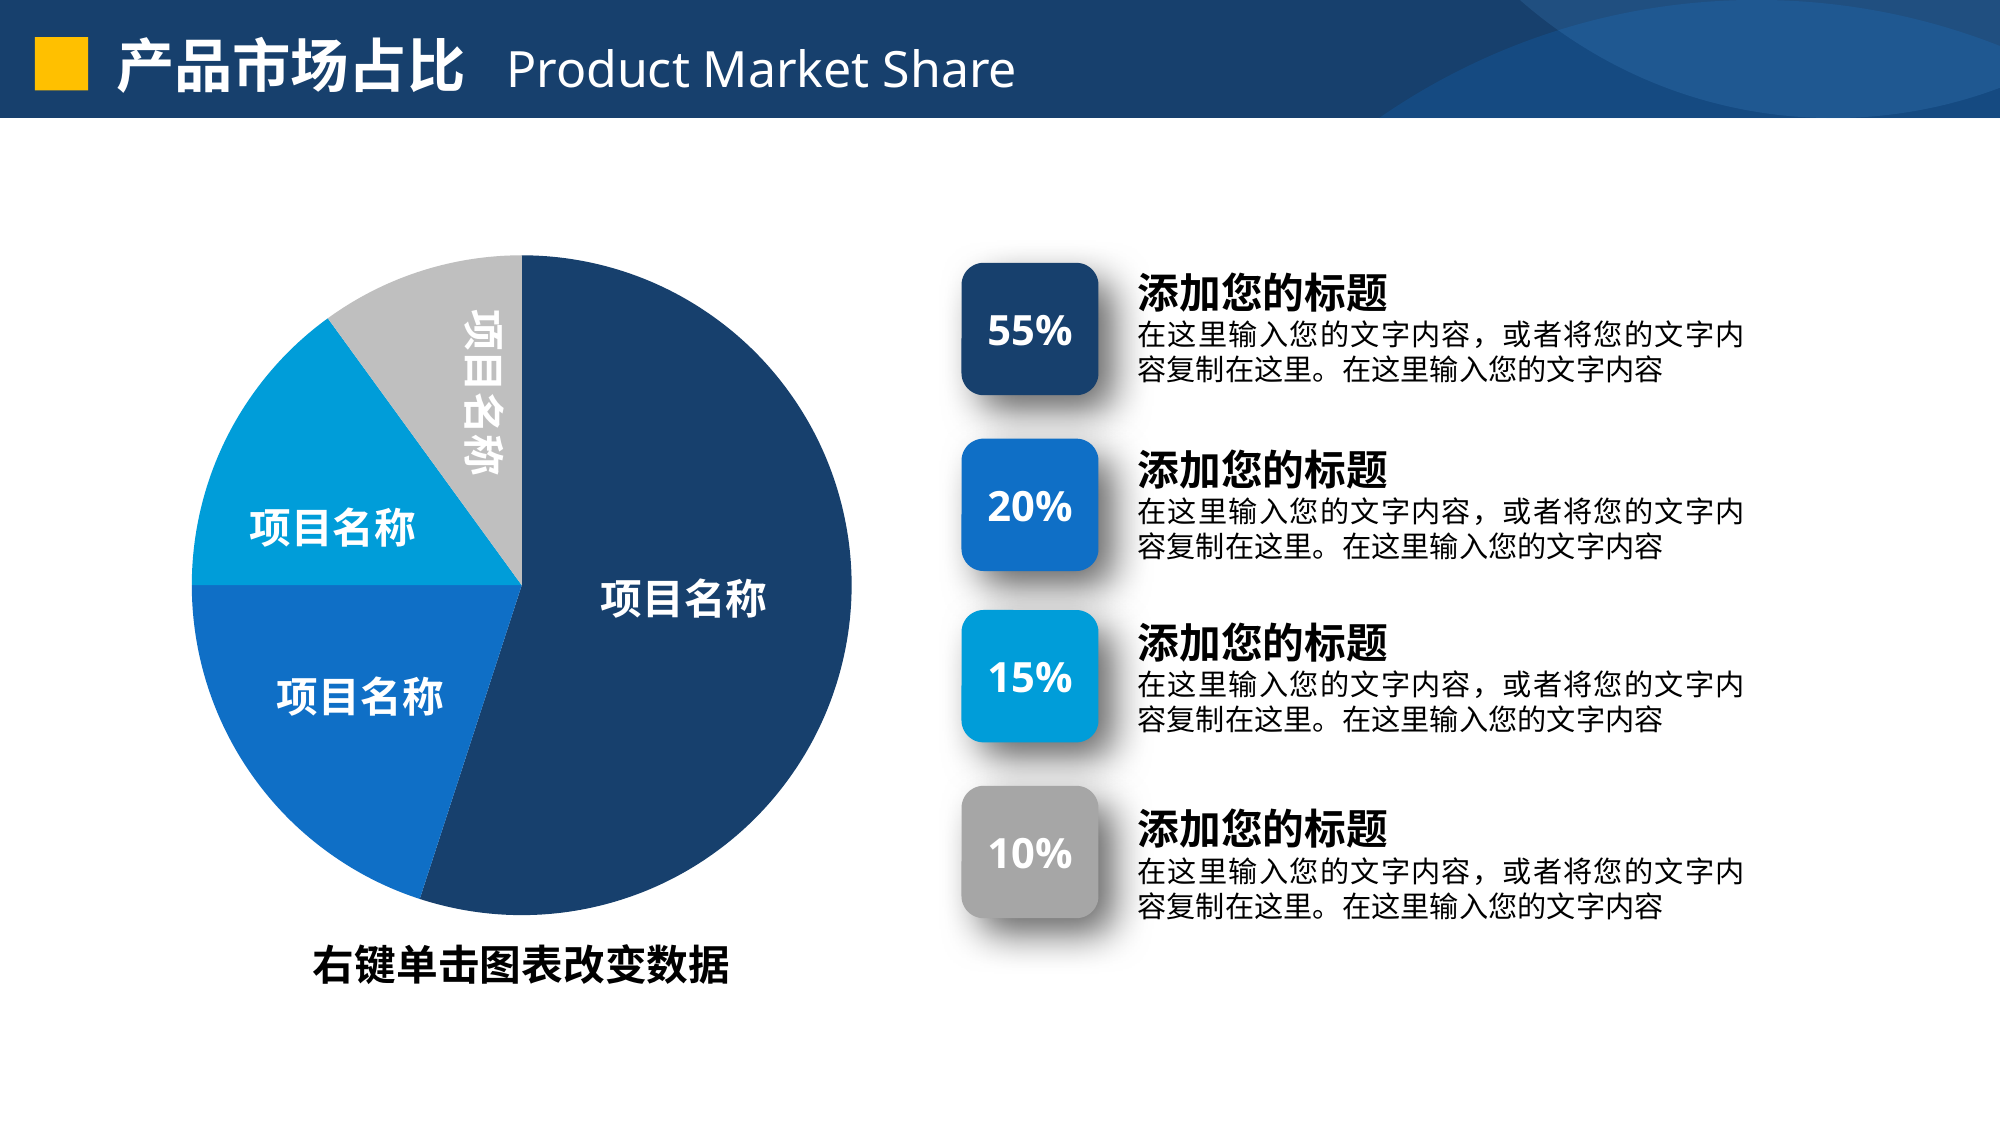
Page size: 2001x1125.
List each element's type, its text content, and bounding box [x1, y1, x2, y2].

chart [166, 241, 878, 929]
text_box 55% [960, 261, 1100, 397]
text_box 添加您的标题 [1122, 436, 1459, 485]
text_box 在这里输入您的文字内容，或者将您的文字内容复制在这里。在这里输入您的文字内容 [1122, 845, 1760, 931]
text_box 添加您的标题 [1122, 609, 1459, 658]
text_box 在这里输入您的文字内容，或者将您的文字内容复制在这里。在这里输入您的文字内容 [1122, 658, 1760, 744]
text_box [0, 0, 2000, 119]
text_box 添加您的标题 [1122, 259, 1459, 309]
text_box 在这里输入您的文字内容，或者将您的文字内容复制在这里。在这里输入您的文字内容 [1122, 309, 1760, 394]
text_box 20% [960, 437, 1100, 573]
text_box 右键单击图表改变数据 [274, 931, 770, 997]
text_box 添加您的标题 [1122, 795, 1459, 845]
text_box 15% [960, 608, 1100, 744]
text_box 10% [960, 784, 1100, 920]
text_box 在这里输入您的文字内容，或者将您的文字内容复制在这里。在这里输入您的文字内容 [1122, 485, 1760, 571]
